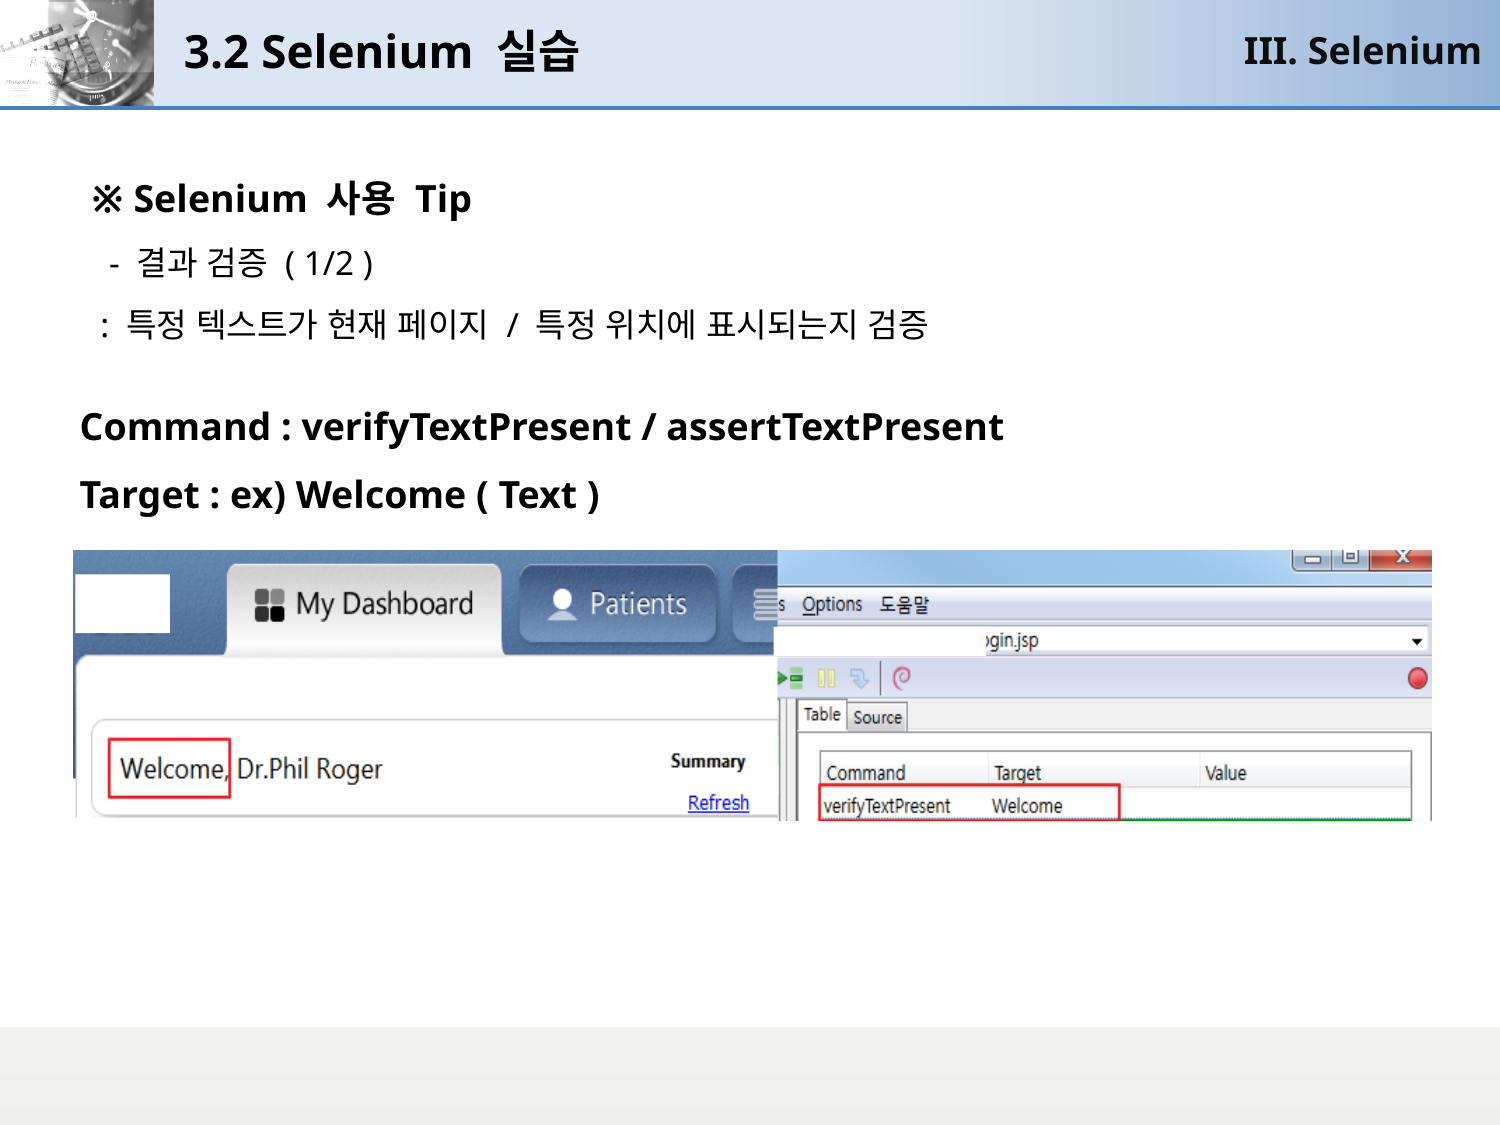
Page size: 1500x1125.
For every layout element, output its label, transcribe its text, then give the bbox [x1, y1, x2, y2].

text_box Command : verifyTextPresent / assertTextPresent Target : ex) Welcome ( Text ) [64, 373, 1353, 524]
title 3.2 Selenium 실습 [169, 7, 1056, 94]
picture [0, 0, 154, 106]
list ※ Selenium 사용 Tip - 결과 검증 ( 1/2 ) : 특정 텍스트가 현재 페이지 / 특정 위치에 표시되는지 검증 [76, 149, 1459, 1012]
picture [73, 550, 1432, 822]
text_box III. Selenium [1021, 19, 1483, 78]
